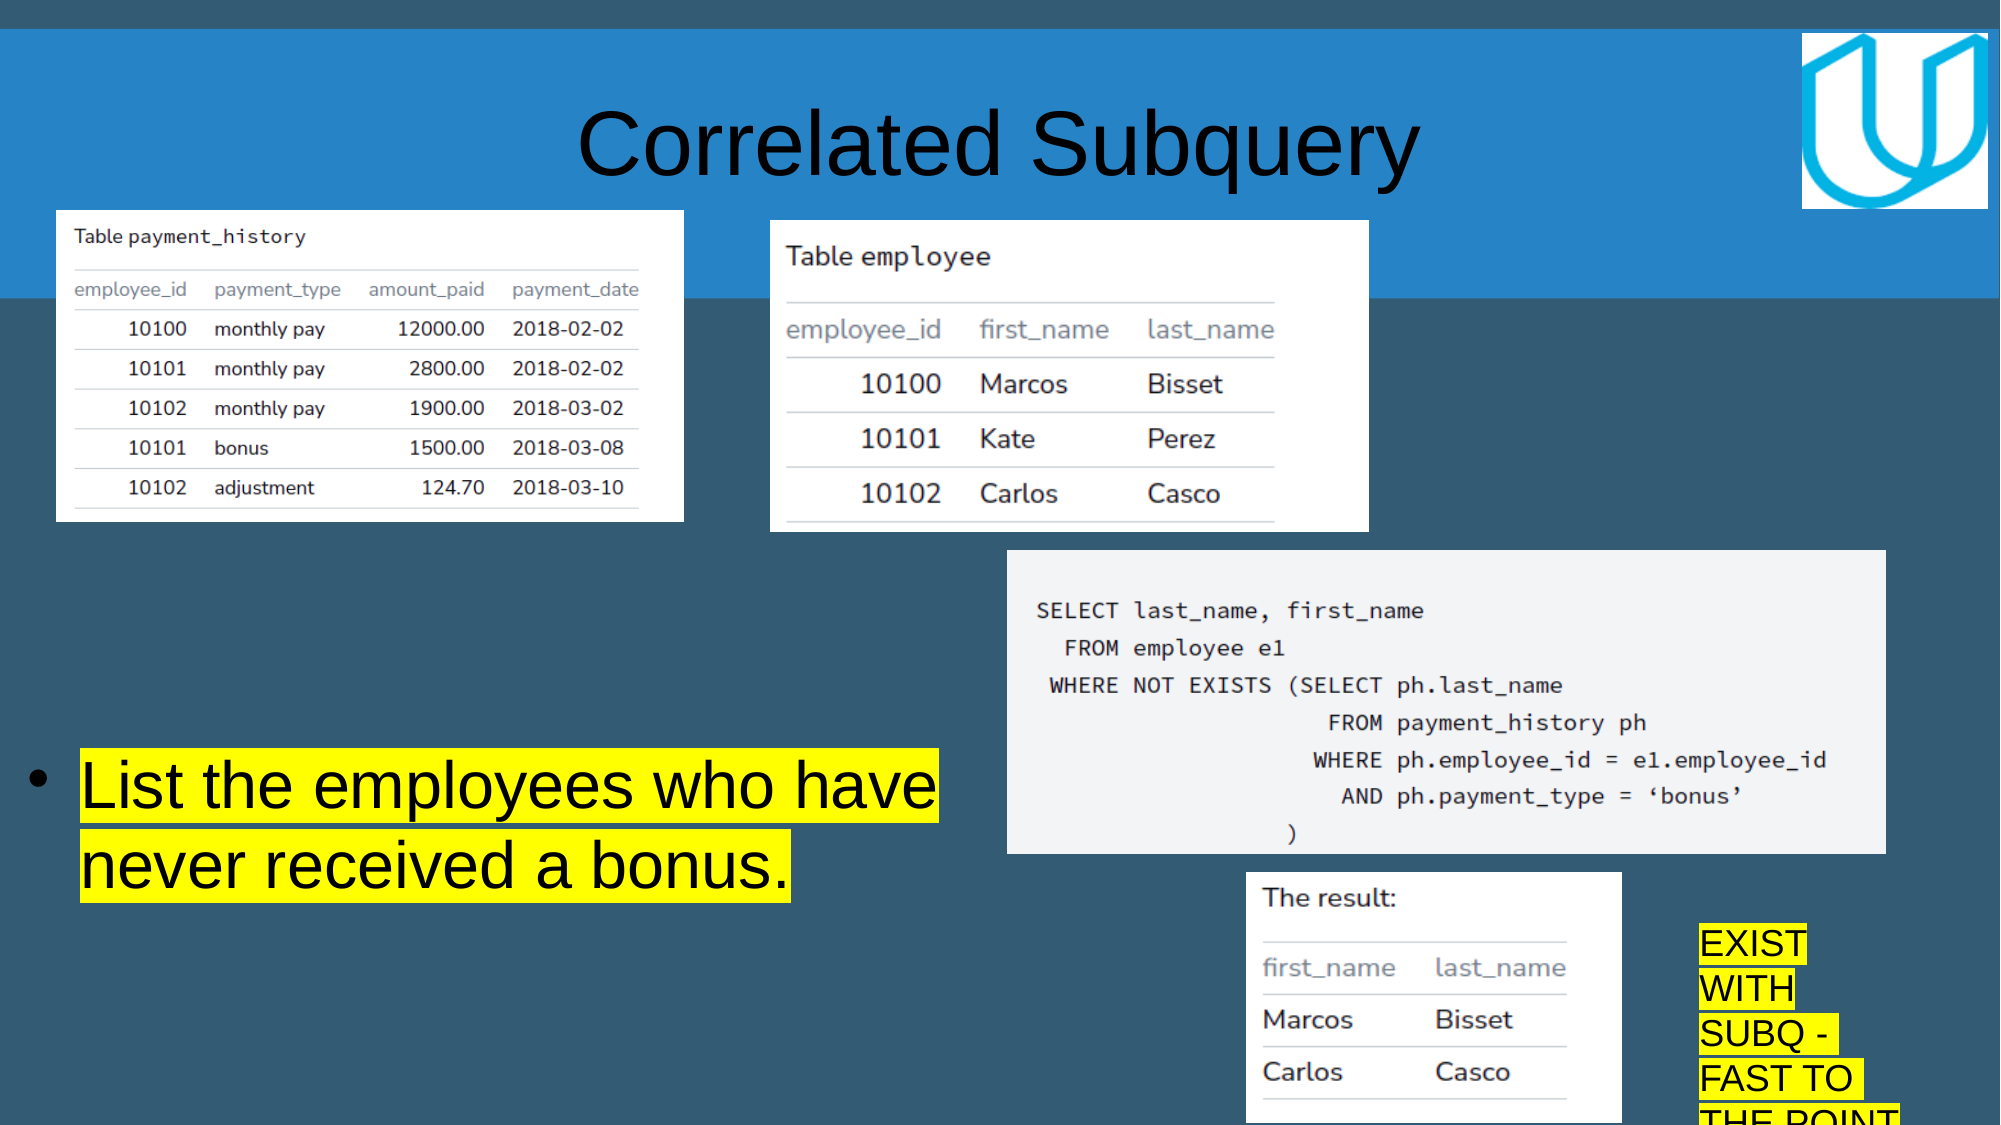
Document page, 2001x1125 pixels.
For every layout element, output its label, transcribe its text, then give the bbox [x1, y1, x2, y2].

picture [1802, 33, 1988, 167]
picture [55, 210, 684, 522]
picture [1245, 871, 1622, 1124]
text_box EXIST WITH SUBQ - FAST TO THE POINT [1684, 911, 1929, 1095]
text_box List the employees who have never received a bonus. [9, 667, 997, 979]
picture [770, 220, 1369, 532]
picture [1007, 550, 1886, 855]
picture [1900, 175, 1911, 189]
picture [1900, 124, 1988, 209]
picture [1932, 48, 1973, 166]
text_box Correlated Subquery [99, 44, 1900, 233]
